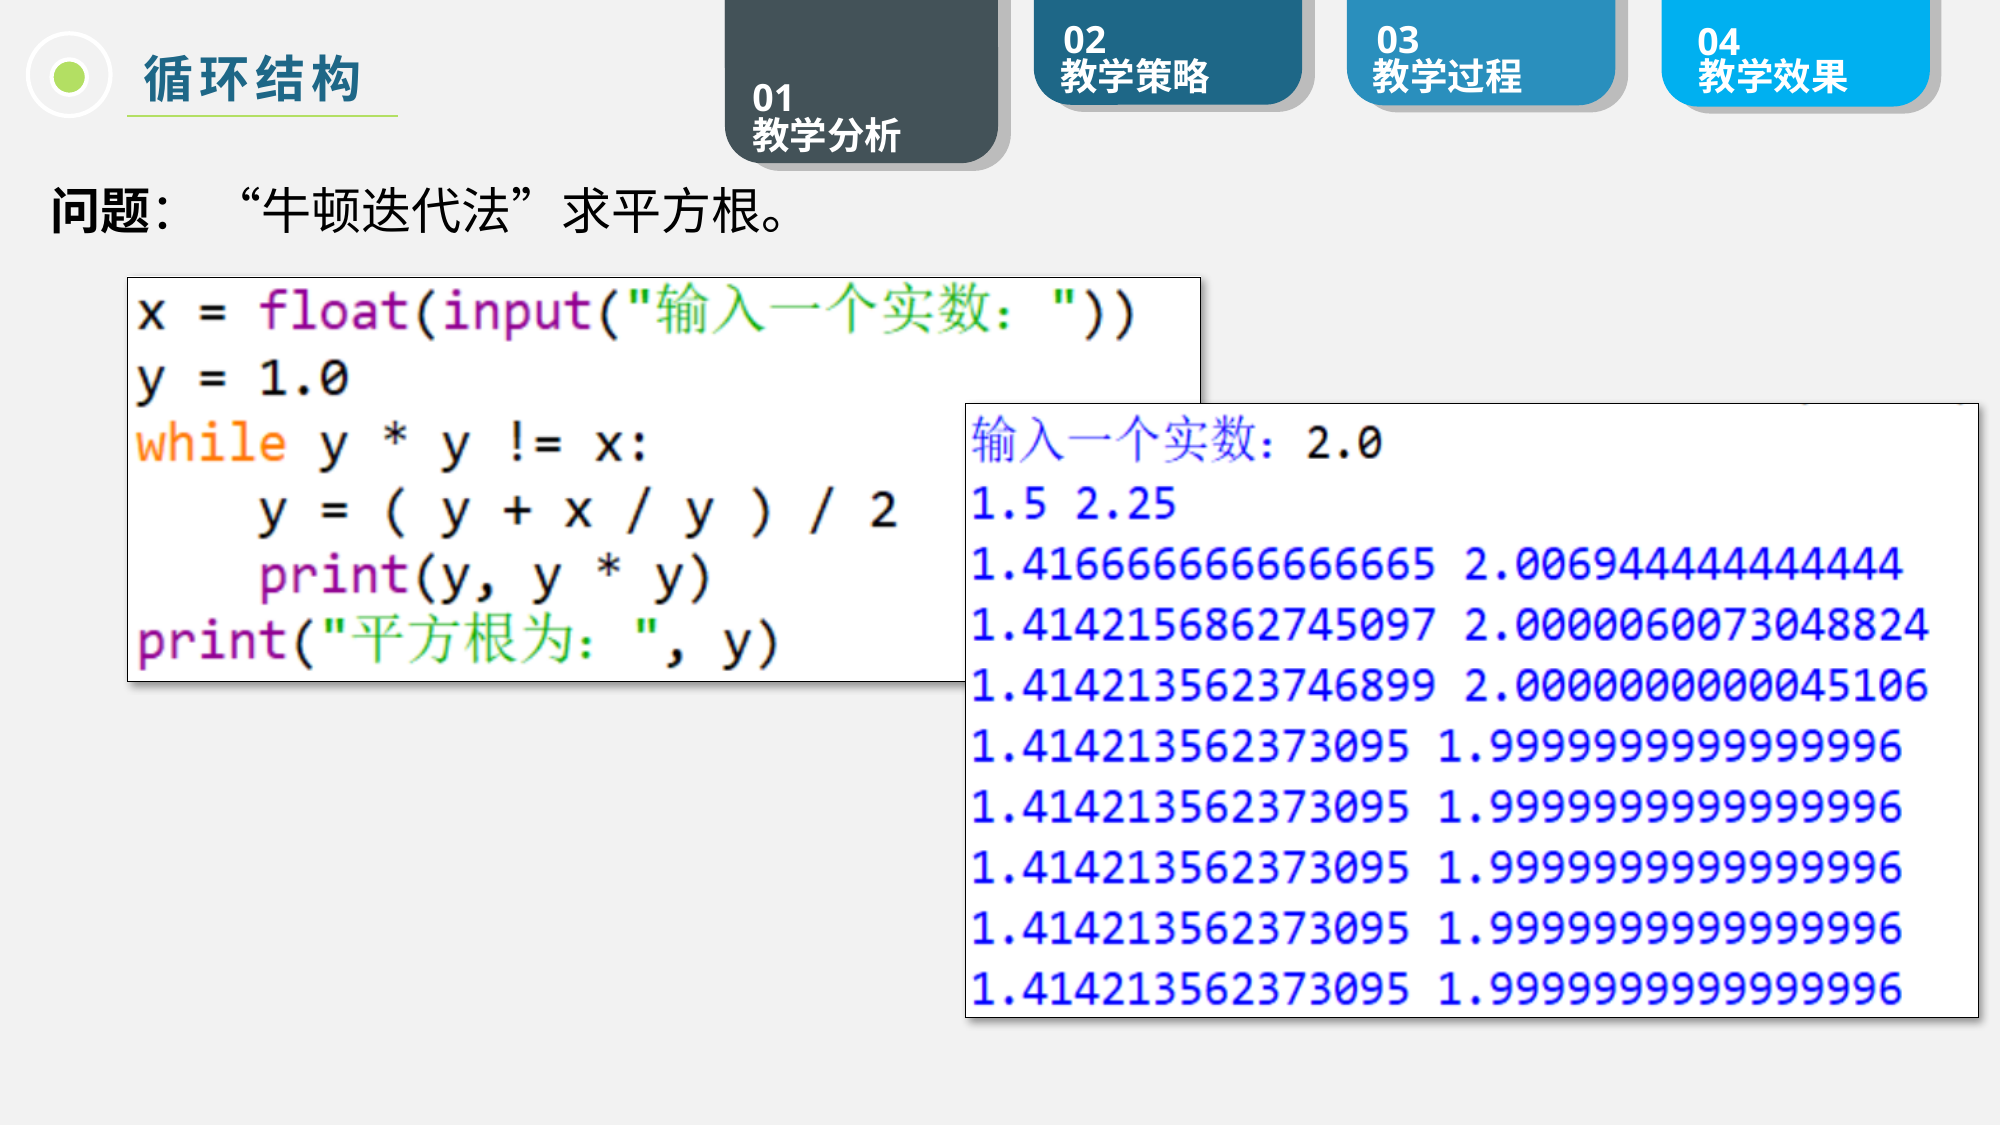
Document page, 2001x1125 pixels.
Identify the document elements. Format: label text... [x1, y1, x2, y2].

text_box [27, 33, 111, 117]
text_box 问题： “牛顿迭代法”求平方根。 [35, 142, 1965, 247]
text_box 循环结构 [128, 40, 1155, 115]
picture [127, 276, 1980, 1018]
